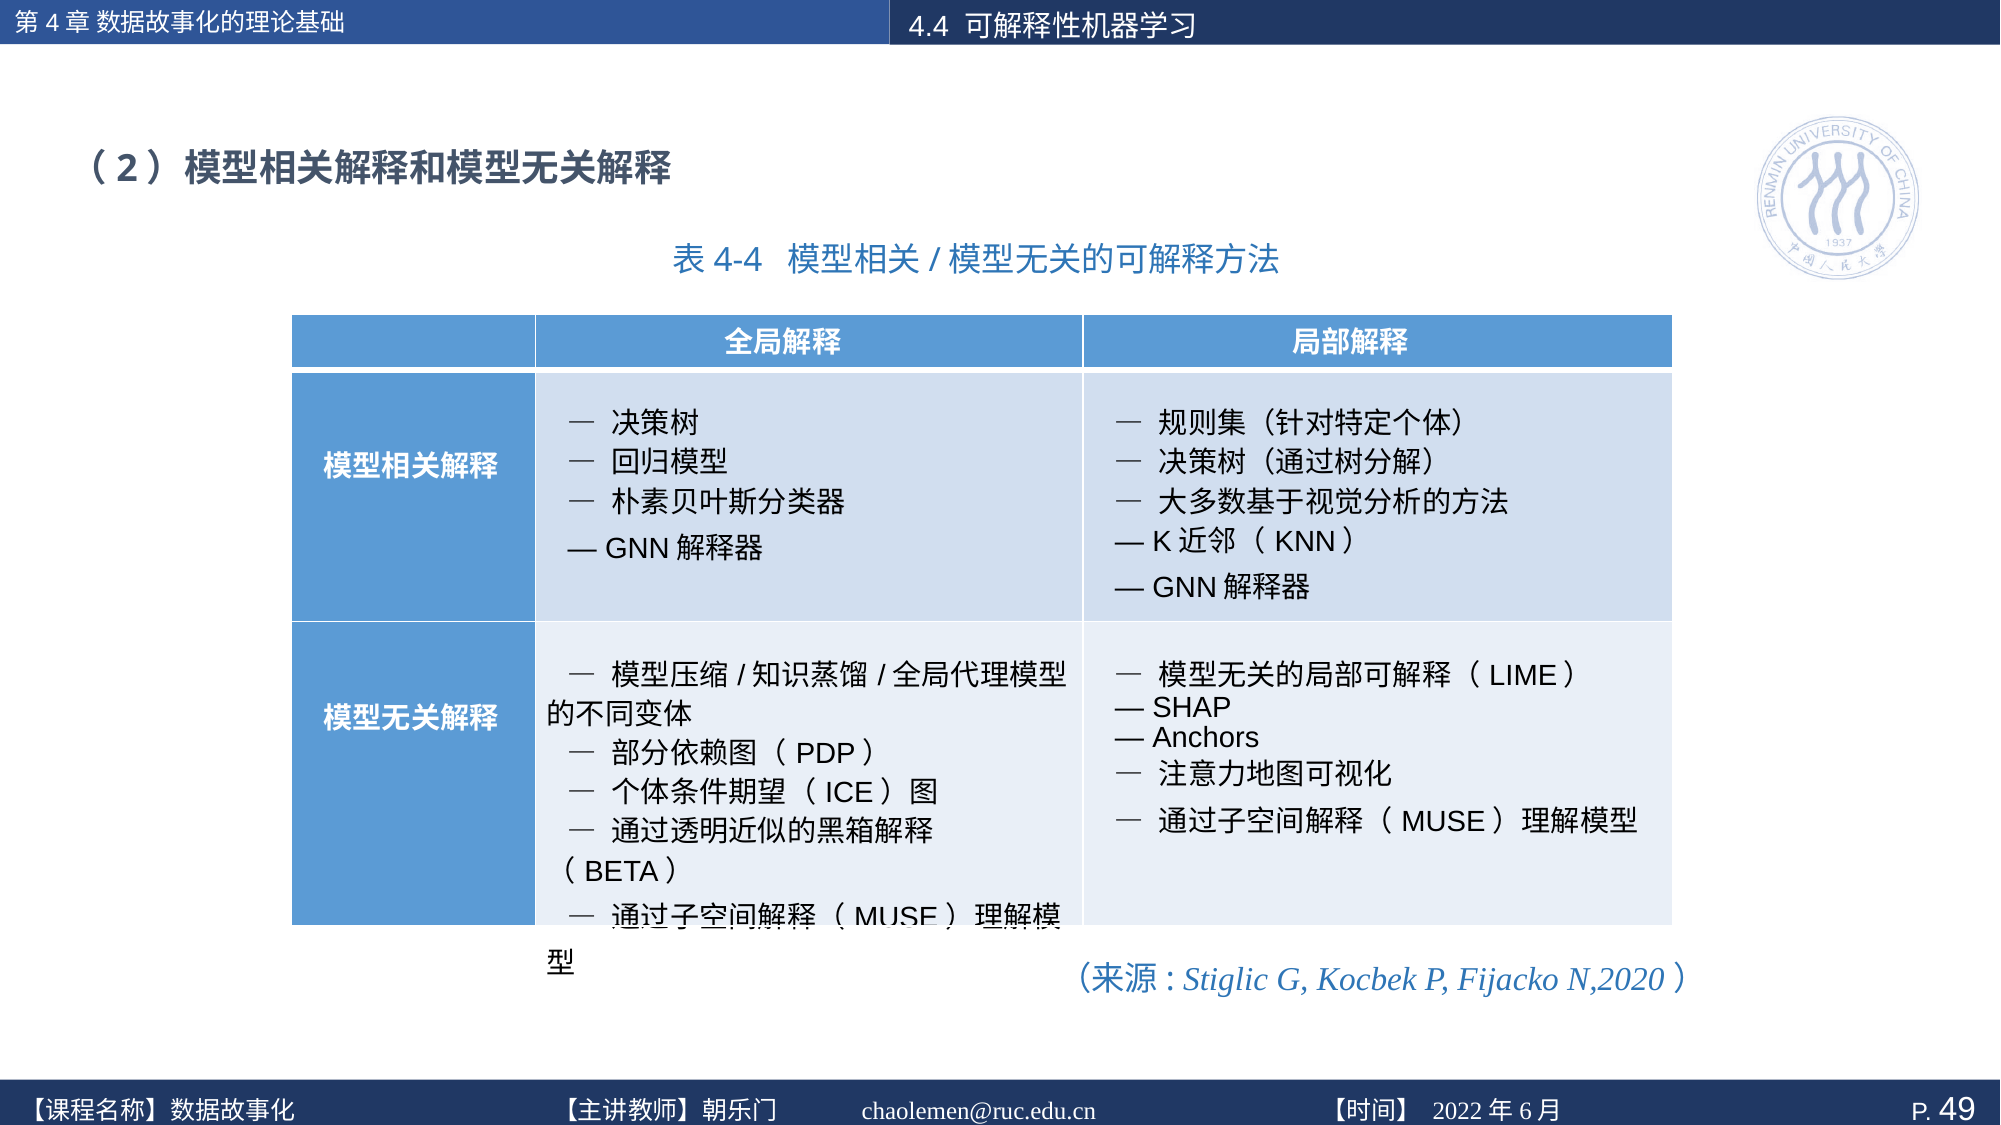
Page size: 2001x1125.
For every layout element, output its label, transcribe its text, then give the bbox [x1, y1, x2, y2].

table_cell 模型无关解释 [292, 622, 535, 925]
text_box （来源: Stiglic G, Kocbek P, Fijacko N,2020） [858, 945, 1863, 1005]
table_cell — 决策树 — 回归模型 — 朴素贝叶斯分类器 — GNN解释器 [536, 373, 1082, 621]
table_cell — 模型压缩/知识蒸馏/全局代理模型的不同变体 — 部分依赖图（PDP） — 个体条件期望（ICE）图 — 通过透明近似的黑箱解释（BETA） — 通过子空间解释（MUSE）理解模型 [536, 622, 1082, 925]
table_header 全局解释 [536, 315, 1082, 367]
table_cell — 规则集（针对特定个体） — 决策树（通过树分解） — 大多数基于视觉分析的方法 — K近邻（KNN） — GNN解释器 [1084, 373, 1672, 621]
text_box （2）模型相关解释和模型无关解释 [54, 113, 1060, 196]
text_box 表4-4 模型相关/模型无关的可解释方法 [657, 231, 1343, 286]
table_cell 模型相关解释 [292, 373, 535, 621]
table_header 局部解释 [1084, 315, 1672, 367]
table_cell — 模型无关的局部可解释（LIME） — SHAP — Anchors — 注意力地图可视化 — 通过子空间解释（MUSE）理解模型 [1084, 622, 1672, 925]
table_header [292, 315, 535, 367]
